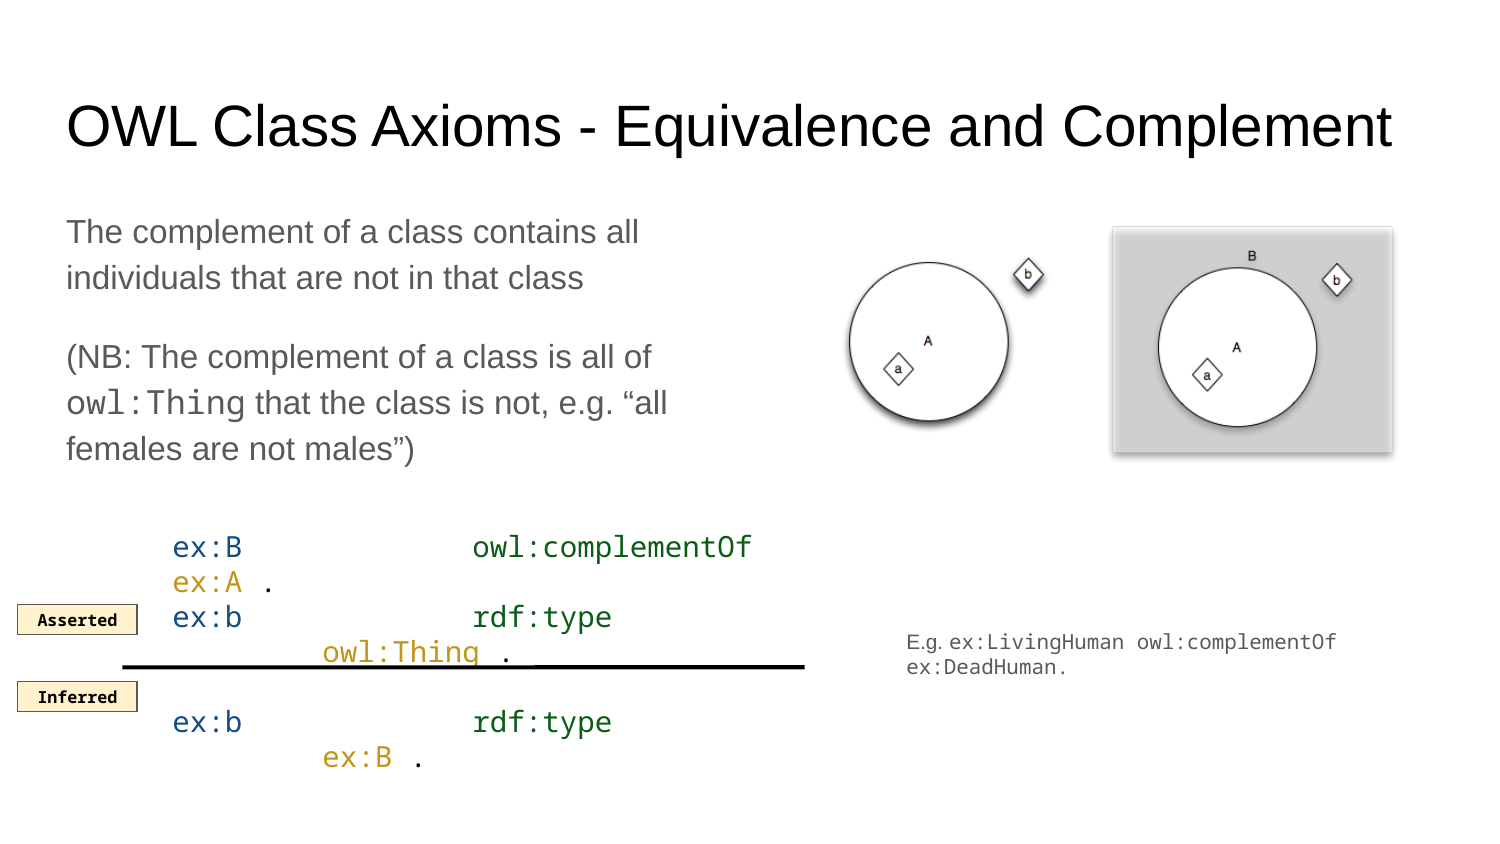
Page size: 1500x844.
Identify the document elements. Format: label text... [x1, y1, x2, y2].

text_box ex:B owl:complementOf ex:A . ex:b rdf:type owl:Thing . ex:b rdf:type ex:B . [166, 557, 877, 745]
picture [1102, 221, 1403, 467]
picture [837, 250, 1056, 438]
text_box Inferred [17, 681, 138, 712]
list The complement of a class contains all individuals that are not in that class (NB: The complement of a class is all of owl:Thing that the class is not, e.g. “all females are not males”) [51, 189, 750, 807]
title OWL Class Axioms - Equivalence and Complement [51, 72, 1449, 167]
text_box Asserted [17, 604, 138, 635]
text_box E.g. ex:LivingHuman owl:complementOf ex:DeadHuman. [901, 604, 1475, 703]
